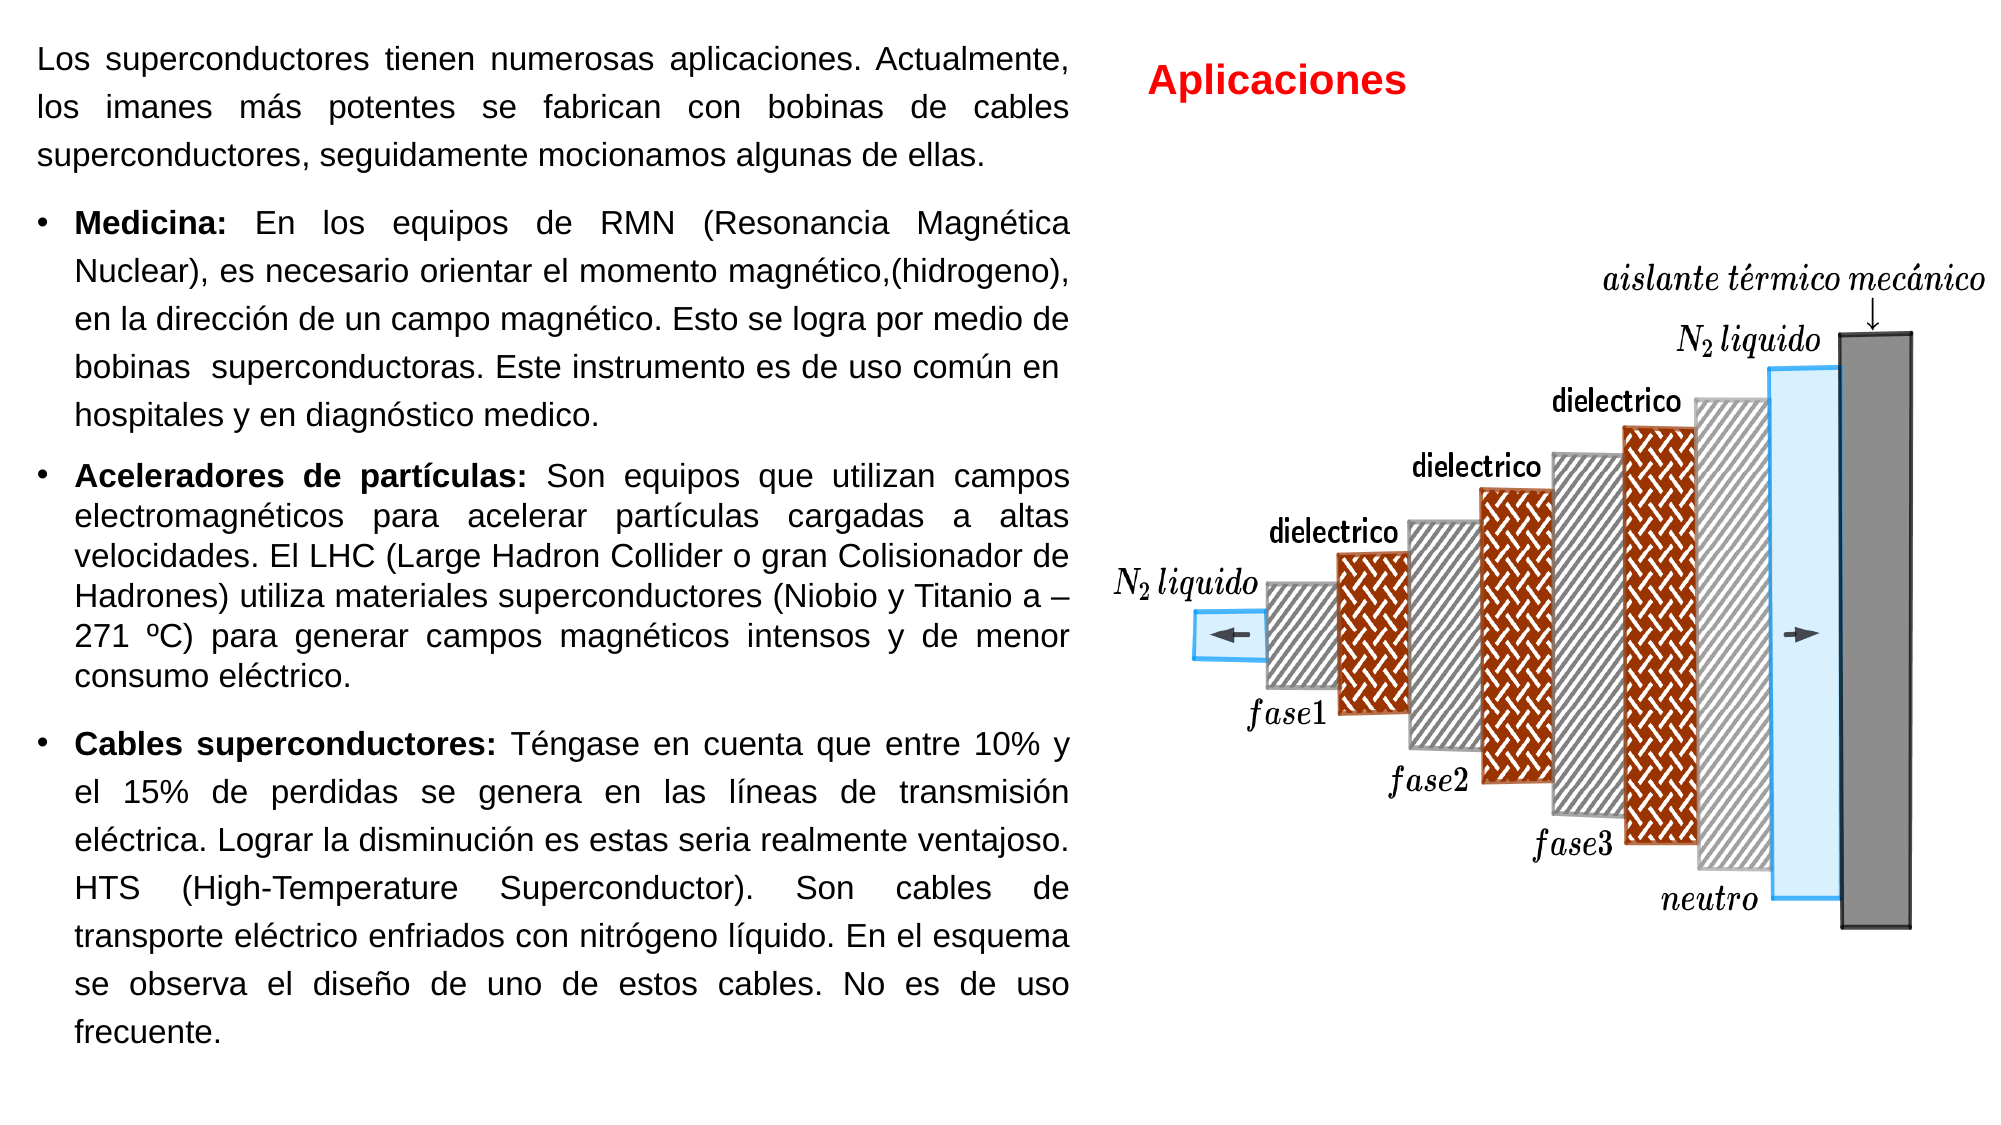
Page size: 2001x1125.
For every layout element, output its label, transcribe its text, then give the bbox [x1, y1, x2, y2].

list Los superconductores tienen numerosas aplicaciones. Actualmente, los imanes más potentes se fabrican con bobinas de cables superconductores, seguidamente mocionamos algunas de ellas. Medicina: En los equipos de RMN (Resonancia Magnética Nuclear), es necesario orientar el momento magnético,(hidrogeno), en la dirección de un campo magnético. Esto se logra por medio de bobinas superconductoras. Este instrumento es de uso común en hospitales y en diagnóstico medico. Aceleradores de partículas: Son equipos que utilizan campos electromagnéticos para acelerar partículas cargadas a altas velocidades. El LHC (Large Hadron Collider o gran Colisionador de Hadrones) utiliza materiales superconductores (Niobio y Titanio a –271 ºC) para generar campos magnéticos intensos y de menor consumo eléctrico. Cables superconductores: Téngase en cuenta que entre 10% y el 15% de perdidas se genera en las líneas de transmisión eléctrica. Lograr la disminución es estas seria realmente ventajoso. HTS (High-Temperature Superconductor). Son cables de transporte eléctrico enfriados con nitrógeno líquido. En el esquema se observa el diseño de uno de estos cables. No es de uso frecuente. [21, 21, 1087, 1096]
title Aplicaciones [1132, 50, 1885, 112]
picture [1086, 234, 2000, 948]
